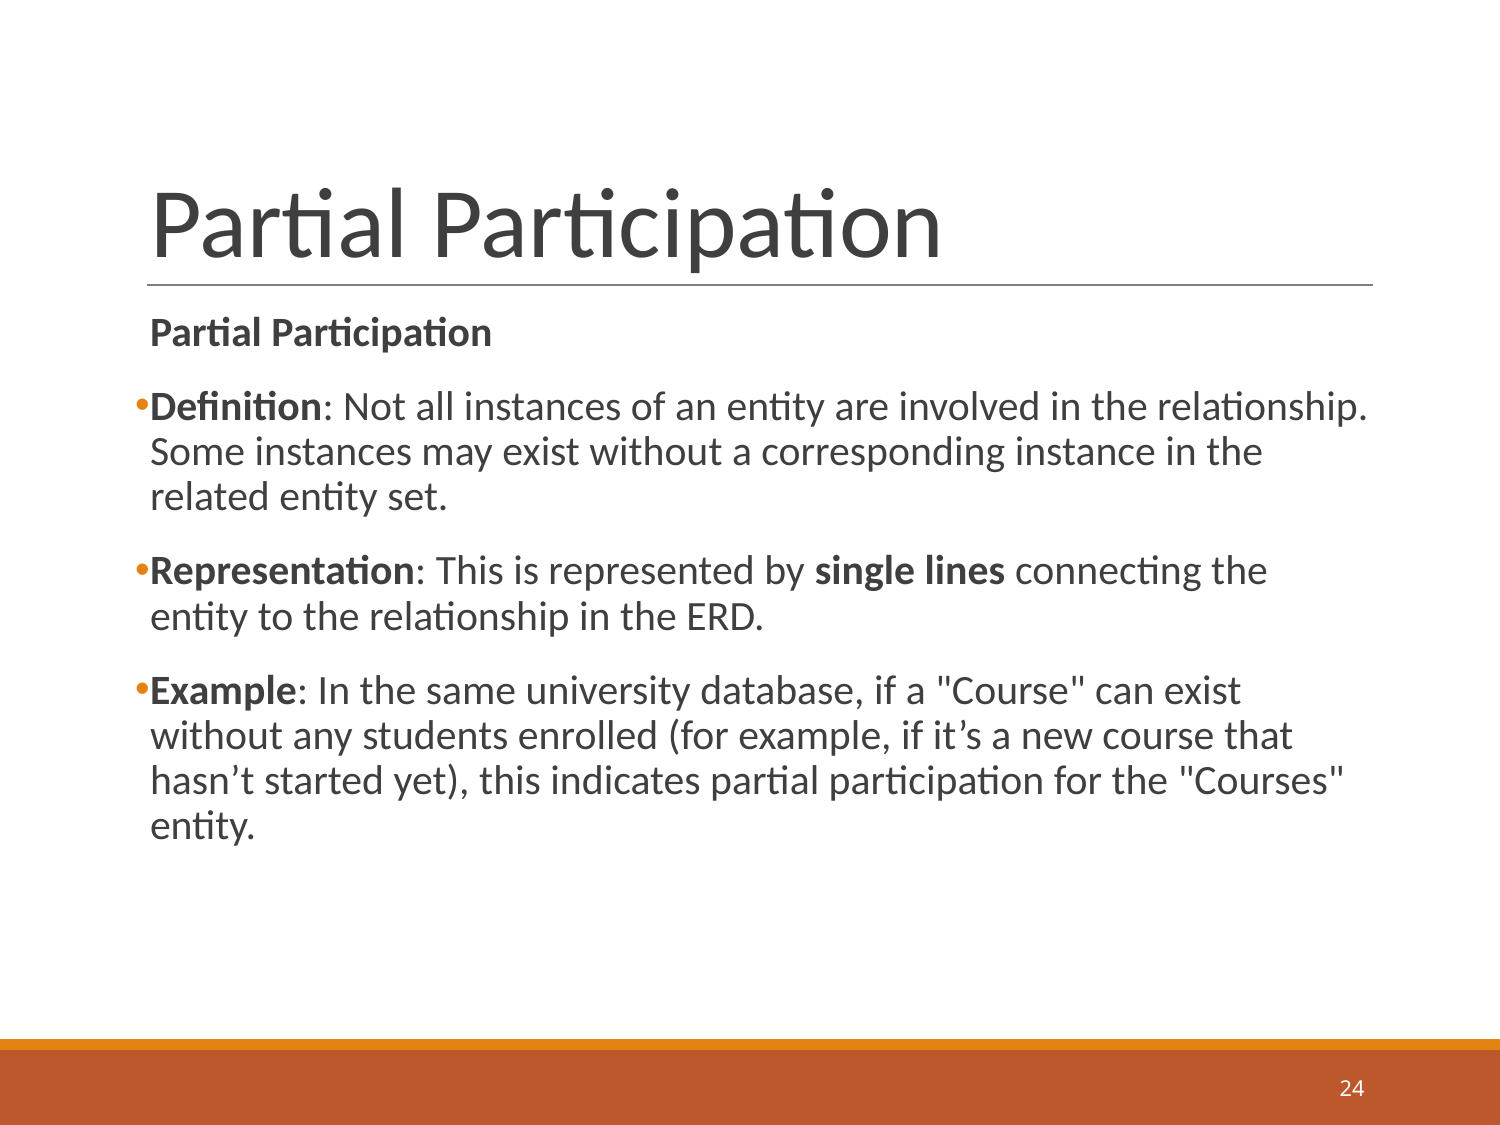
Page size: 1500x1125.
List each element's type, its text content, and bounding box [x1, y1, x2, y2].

list Partial Participation Definition: Not all instances of an entity are involved in the relationship. Some instances may exist without a corresponding instance in the related entity set. Representation: This is represented by single lines connecting the entity to the relationship in the ERD. Example: In the same university database, if a "Course" can exist without any students enrolled (for example, if it’s a new course that hasn’t started yet), this indicates partial participation for the "Courses" entity. [135, 302, 1373, 963]
title Partial Participation [135, 47, 1373, 285]
slide_number ‹#› [1218, 1059, 1380, 1120]
